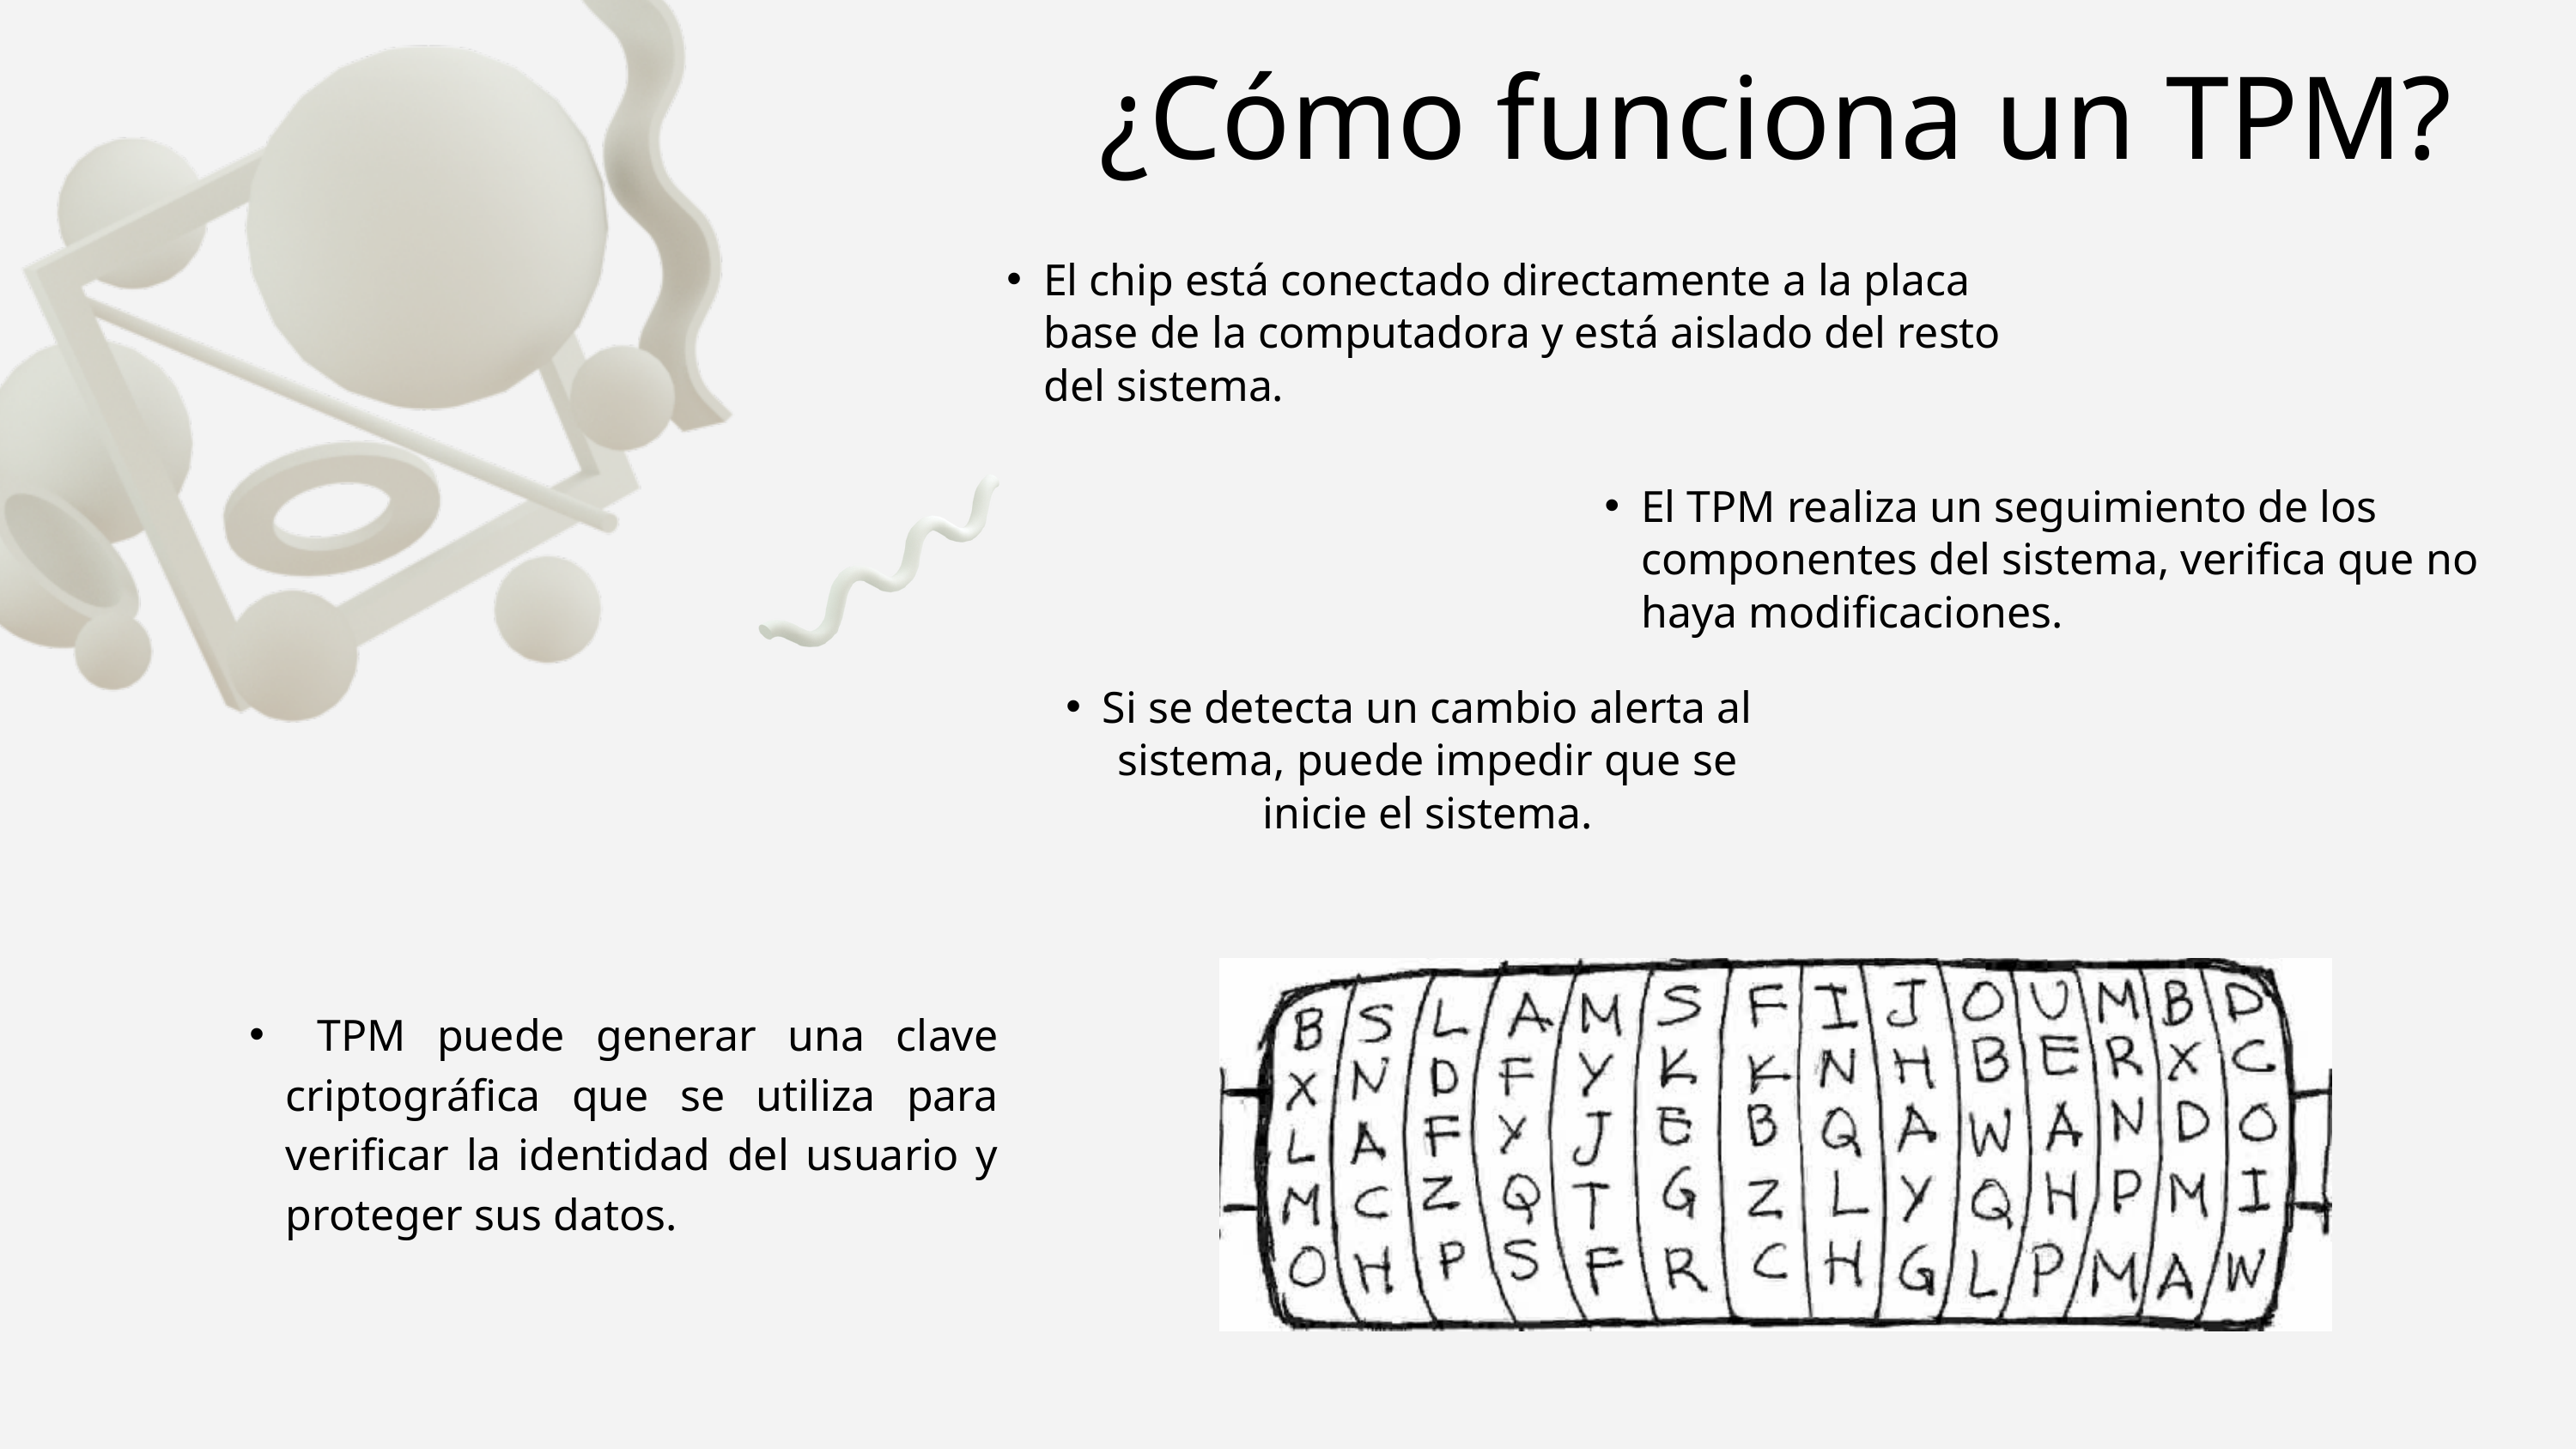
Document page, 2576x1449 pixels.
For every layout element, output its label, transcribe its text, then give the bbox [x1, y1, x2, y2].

text_box TPM puede generar una clave criptográfica que se utiliza para verificar la identidad del usuario y proteger sus datos. [213, 999, 999, 1240]
text_box El chip está conectado directamente a la placa base de la computadora y está aislado del resto del sistema. [1003, 251, 2042, 410]
text_box ¿Cómo funciona un TPM? [1041, 40, 2512, 182]
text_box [1218, 957, 2333, 1333]
text_box Si se detecta un cambio alerta al sistema, puede impedir que se inicie el sistema. [1024, 678, 1759, 838]
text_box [0, 0, 999, 724]
text_box El TPM realiza un seguimiento de los componentes del sistema, verifica que no haya modificaciones. [1568, 478, 2516, 637]
